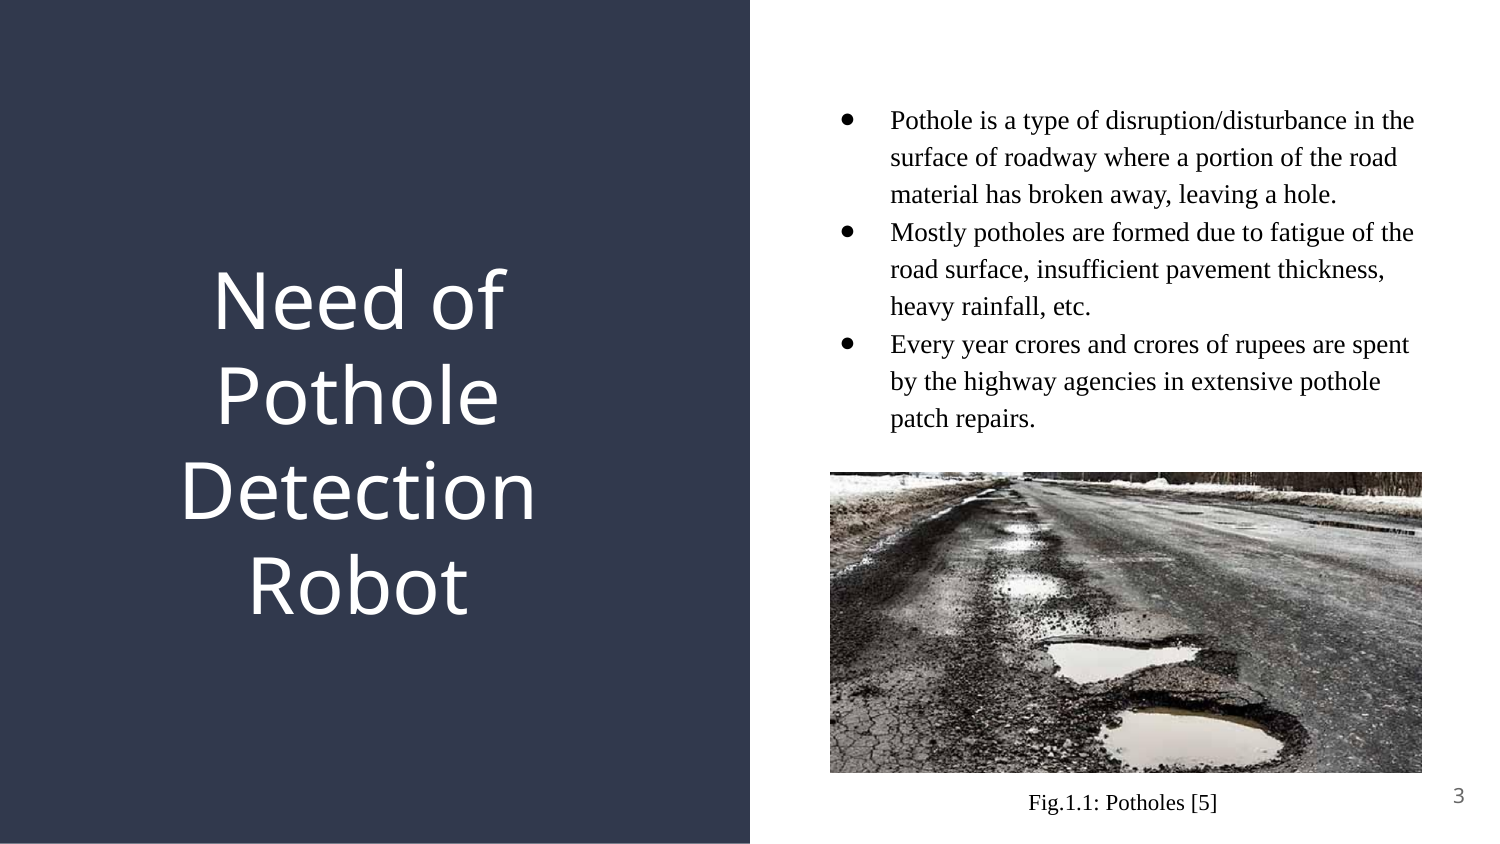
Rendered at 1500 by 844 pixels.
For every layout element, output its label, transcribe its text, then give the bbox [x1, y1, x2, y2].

title Need of Pothole Detection Robot [54, 235, 663, 572]
list Pothole is a type of disruption/disturbance in the surface of roadway where a portion of the road material has broken away, leaving a hole. Mostly potholes are formed due to fatigue of the road surface, insufficient pavement thickness, heavy rainfall, etc. Every year crores and crores of rupees are spent by the highway agencies in extensive pothole patch repairs. [800, 82, 1449, 757]
text_box Fig.1.1: Potholes [5] [863, 782, 1389, 816]
slide_number 3 [1389, 764, 1480, 830]
picture [830, 472, 1422, 773]
